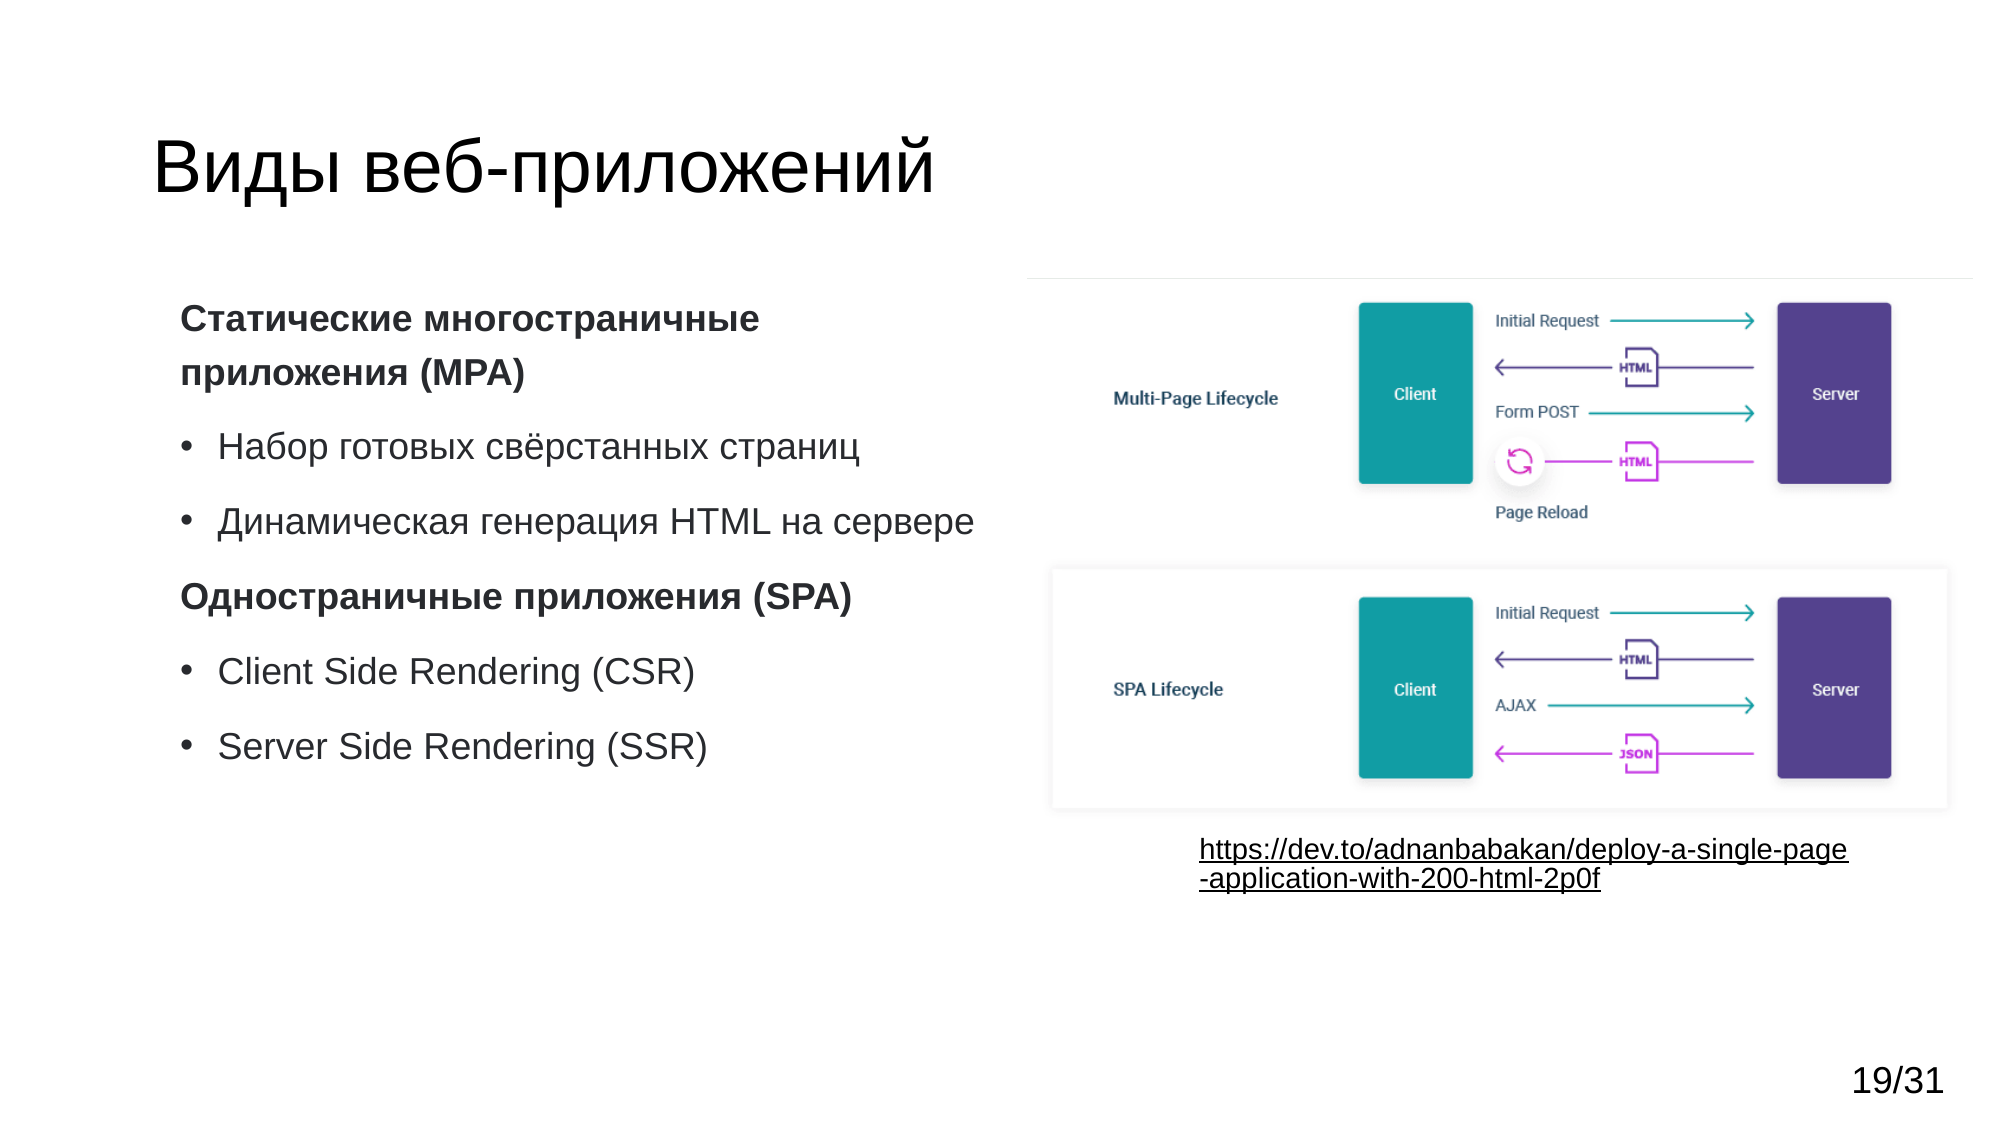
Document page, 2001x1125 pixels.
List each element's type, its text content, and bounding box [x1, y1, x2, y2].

text_box https://dev.to/adnanbabakan/deploy-a-single-page-application-with-200-html-2p0f [1184, 846, 1871, 908]
picture [1027, 277, 1973, 846]
title Виды веб-приложений [137, 59, 1863, 278]
list Статические многостраничные приложения (MPA) Набор готовых свёрстанных страниц Динамическая генерация HTML на сервере Одностраничные приложения (SPA) Client Side Rendering (CSR) Server Side Rendering (SSR) [165, 277, 1000, 1095]
text_box 19/31 [1796, 1049, 2000, 1109]
